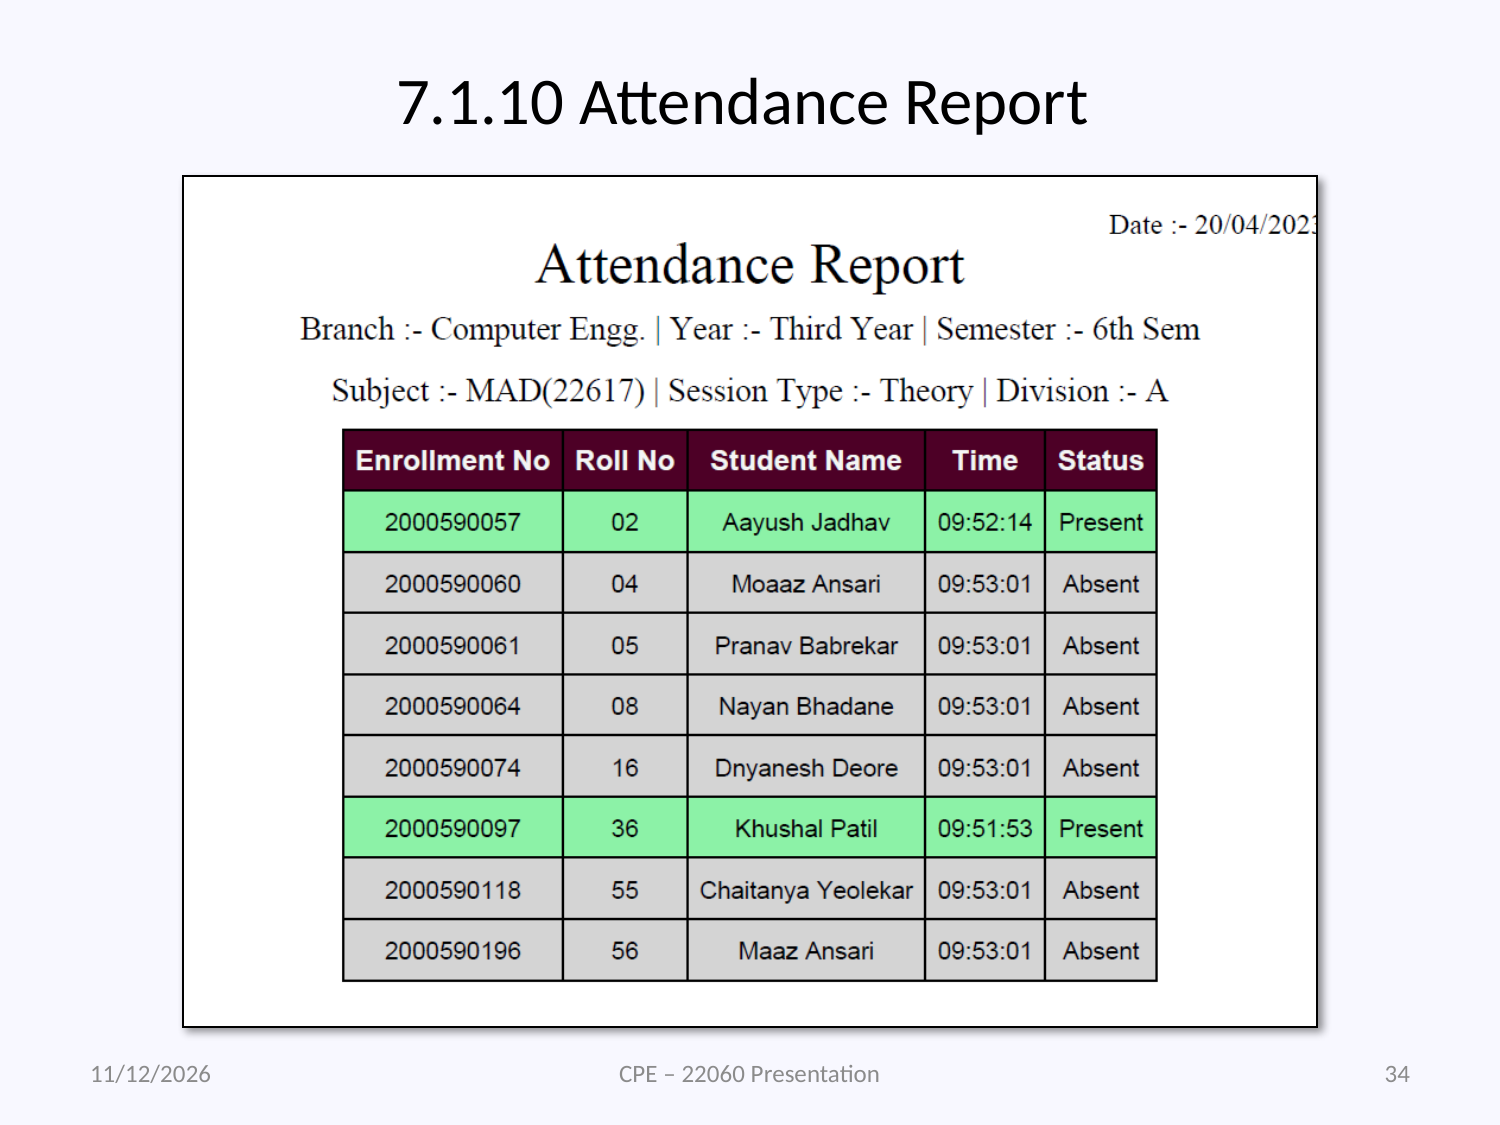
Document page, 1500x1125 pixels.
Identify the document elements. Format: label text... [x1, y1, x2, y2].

footer CPE – 22060 Presentation [512, 1042, 988, 1103]
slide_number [75, 1042, 425, 1103]
title 7.1.10 Attendance Report [75, 45, 1425, 150]
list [183, 177, 1317, 1027]
slide_number 34 [1074, 1042, 1425, 1103]
